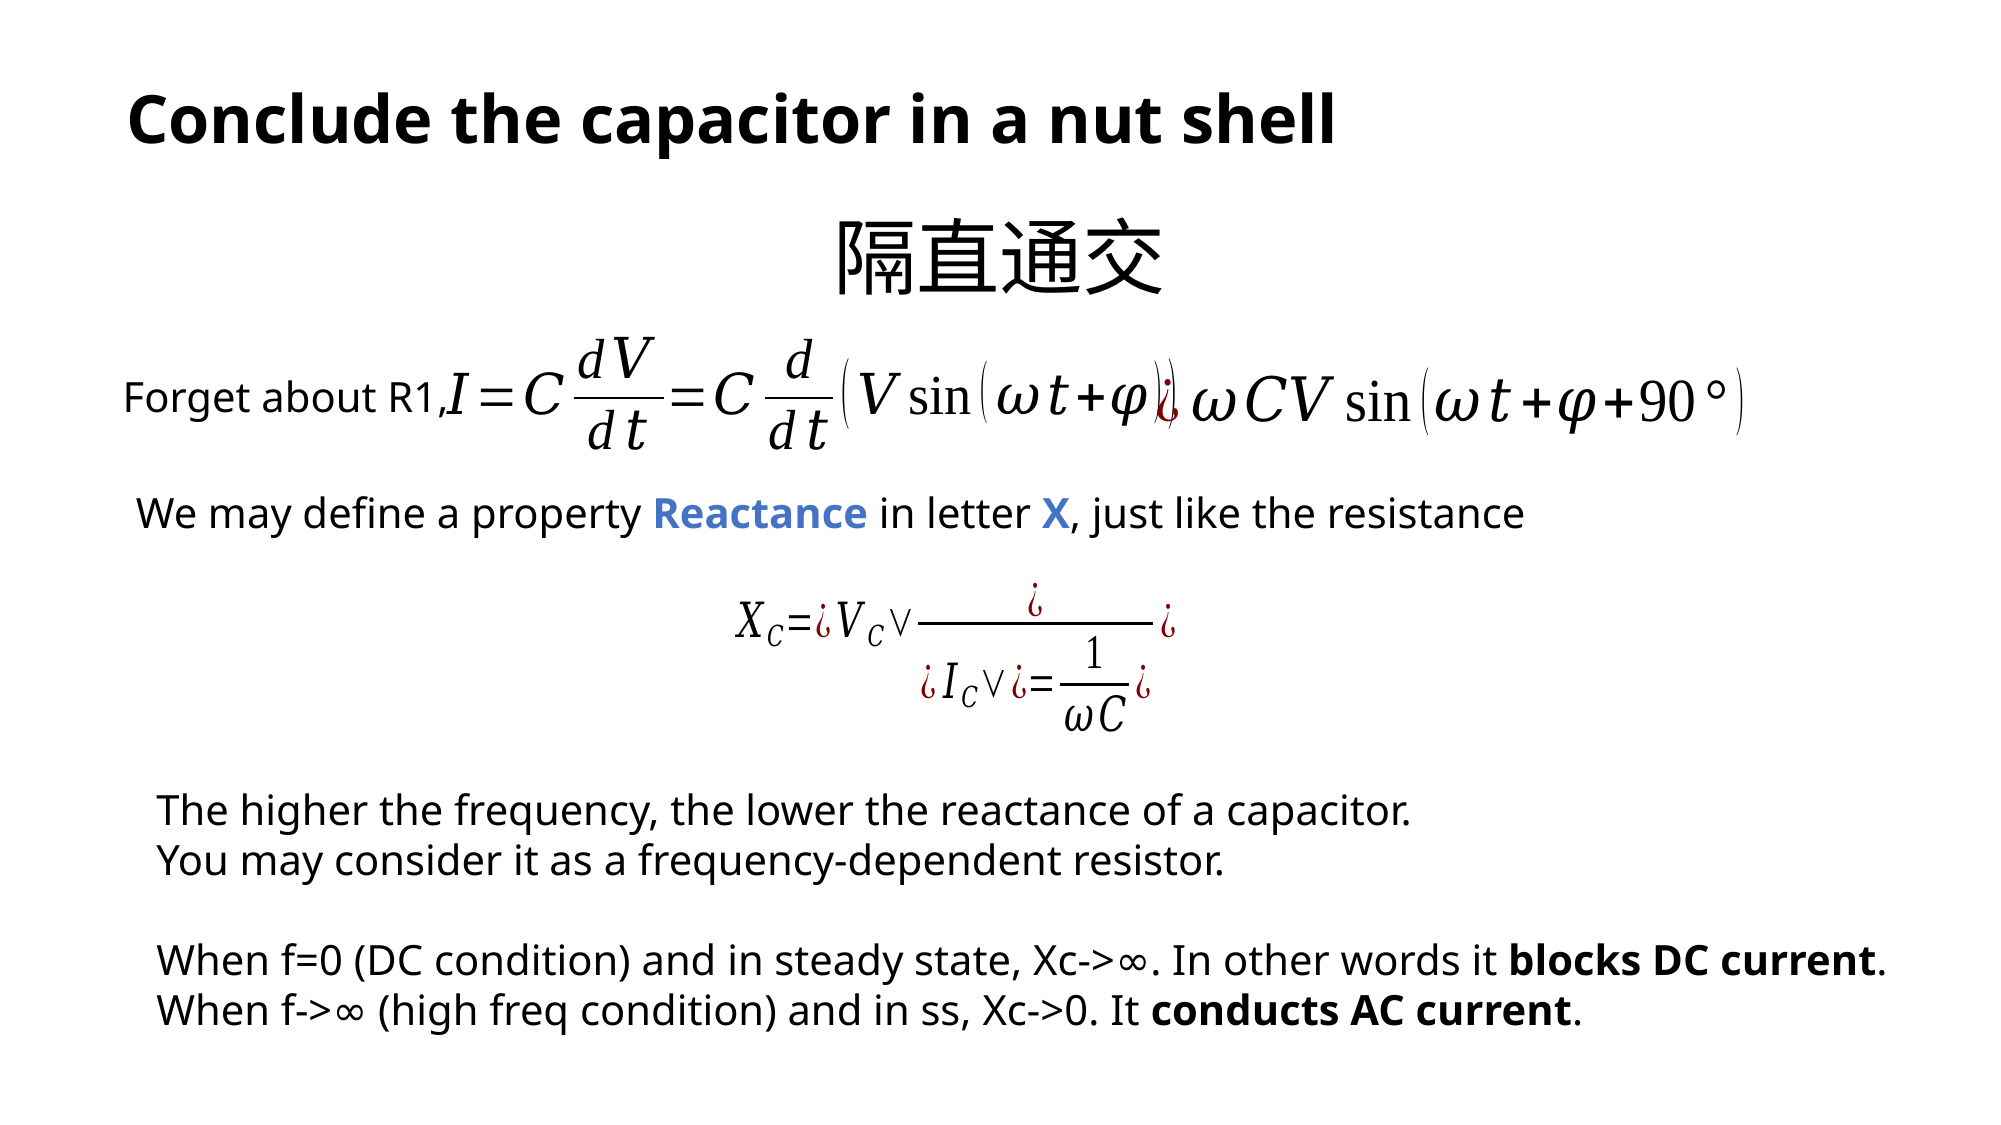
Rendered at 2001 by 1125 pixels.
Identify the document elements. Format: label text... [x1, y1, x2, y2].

text_box 隔直通交 [818, 197, 1182, 313]
text_box Conclude the capacitor in a nut shell [111, 69, 1355, 164]
text_box We may define a property Reactance in letter X, just like the resistance [121, 479, 1541, 545]
text_box The higher the frequency, the lower the reactance of a capacitor. You may consider it as a frequency-dependent resistor. When f=0 (DC condition) and in steady state, Xc->∞. In other words it blocks DC current. When f->∞ (high freq condition) and in ss, Xc->0. It conducts AC current. [141, 776, 1903, 1042]
text_box Forget about R1, [107, 363, 464, 429]
